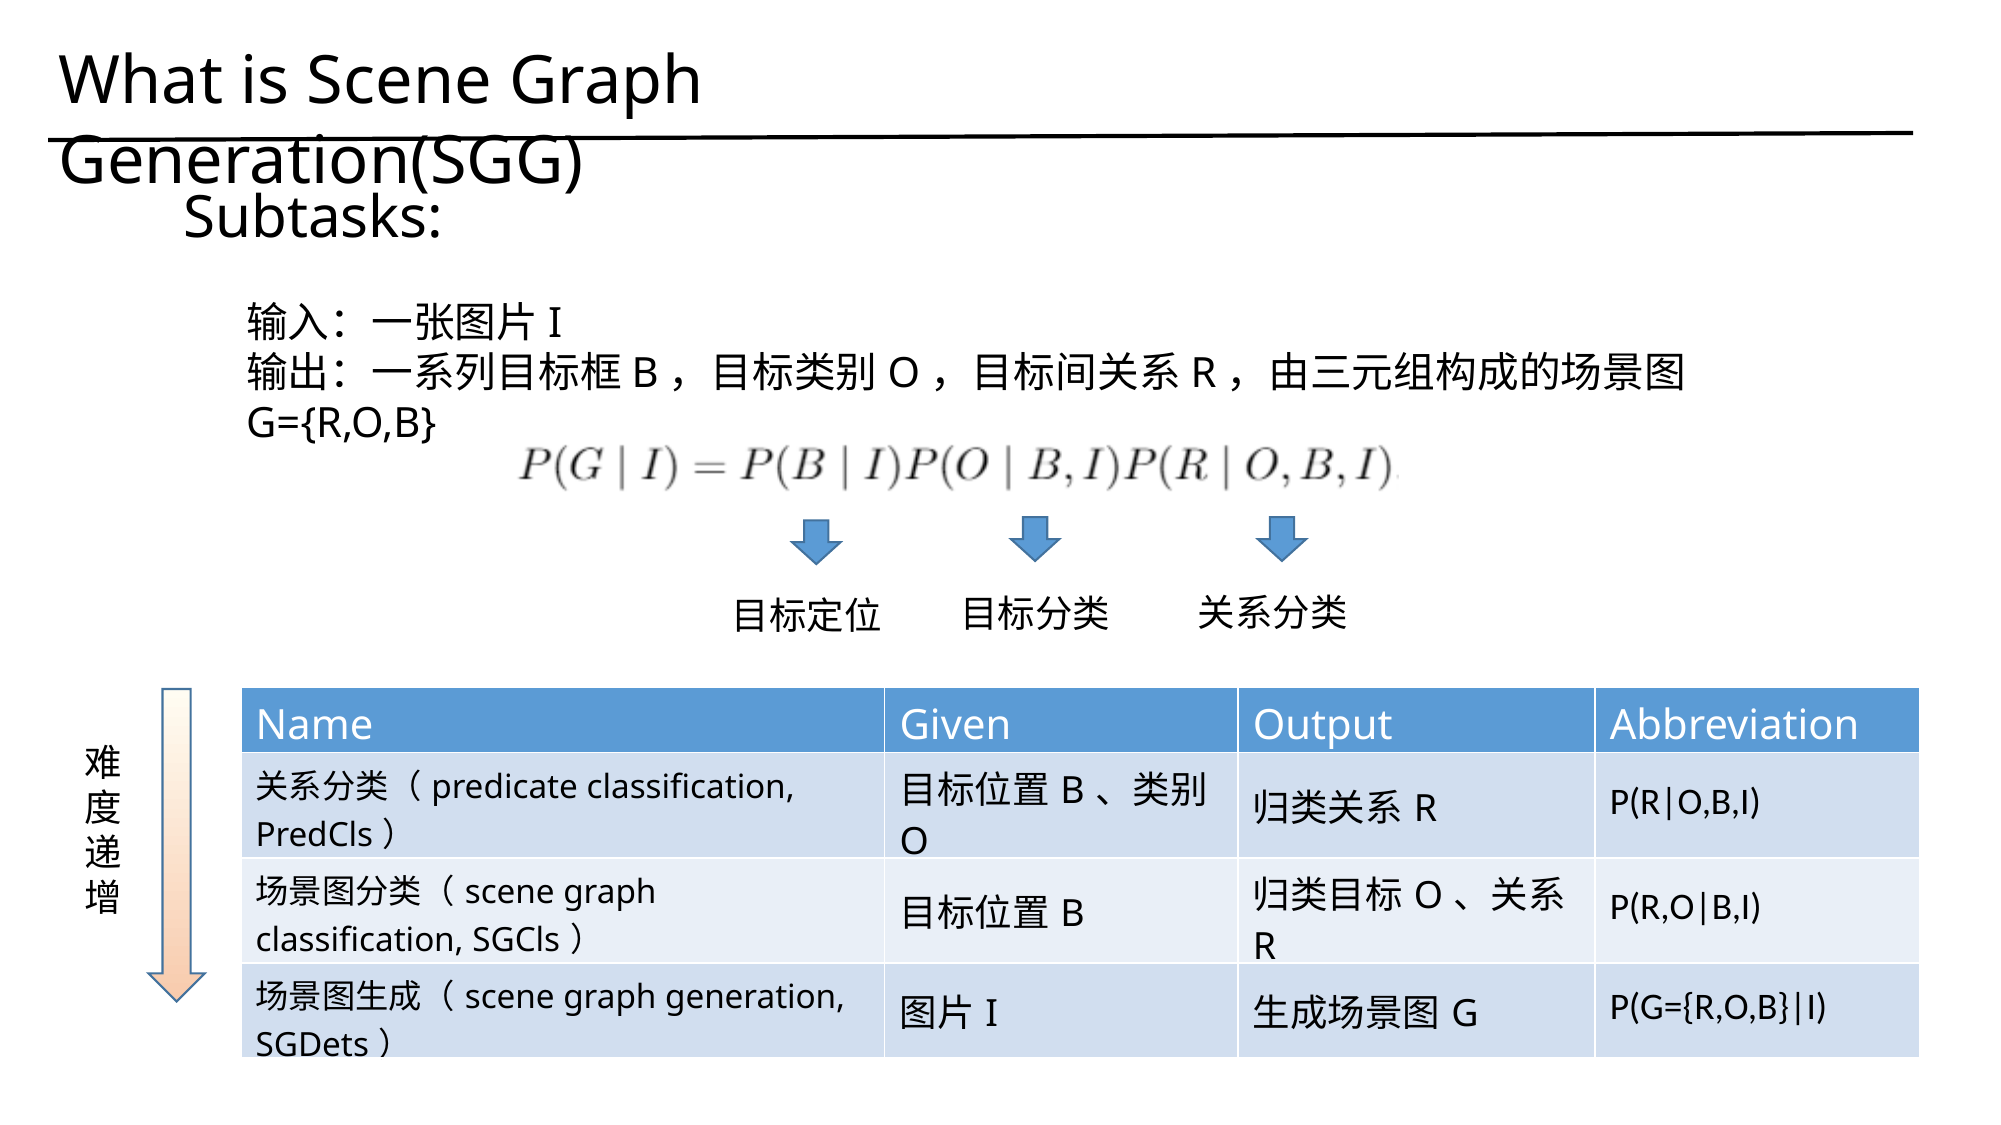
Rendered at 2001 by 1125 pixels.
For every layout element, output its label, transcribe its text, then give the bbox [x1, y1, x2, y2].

text_box 关系分类 [1182, 581, 1379, 641]
table_cell 目标位置B、类别O [885, 753, 1237, 857]
text_box 难度递增 [70, 731, 132, 926]
text_box [1255, 519, 1309, 563]
table_cell 场景图分类（scene graph classification, SGCls） [242, 859, 884, 962]
table_cell 关系分类（predicate classification, PredCls） [242, 753, 884, 857]
table_cell 归类目标O、关系R [1239, 859, 1594, 962]
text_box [48, 132, 1914, 140]
text_box Subtasks: [168, 171, 1713, 257]
table_header Abbreviation [1596, 688, 1919, 752]
table_cell P(G={R,O,B}|I) [1596, 964, 1919, 1057]
table_cell P(R|O,B,I) [1596, 753, 1919, 857]
text_box 目标分类 [945, 582, 1141, 643]
table_cell 场景图生成（scene graph generation, SGDets） [242, 964, 884, 1057]
table_cell P(R,O|B,I) [1596, 859, 1919, 962]
table_header Name [242, 688, 884, 752]
table_header Output [1239, 688, 1594, 752]
text_box 输入：一张图片I 输出：一系列目标框B，目标类别O，目标间关系R，由三元组构成的场景图G={R,O,B} [231, 288, 1861, 454]
picture [502, 420, 1399, 519]
table_header Given [885, 688, 1237, 752]
table_cell 目标位置B [885, 859, 1237, 962]
text_box [145, 687, 208, 1003]
table_cell 生成场景图G [1239, 964, 1594, 1057]
text_box [789, 519, 844, 566]
table_cell 图片I [885, 964, 1237, 1057]
text_box [1008, 519, 1063, 563]
table_cell 归类关系R [1239, 753, 1594, 857]
text_box 目标定位 [717, 584, 913, 644]
text_box What is Scene Graph Generation(SGG) [43, 29, 1229, 205]
